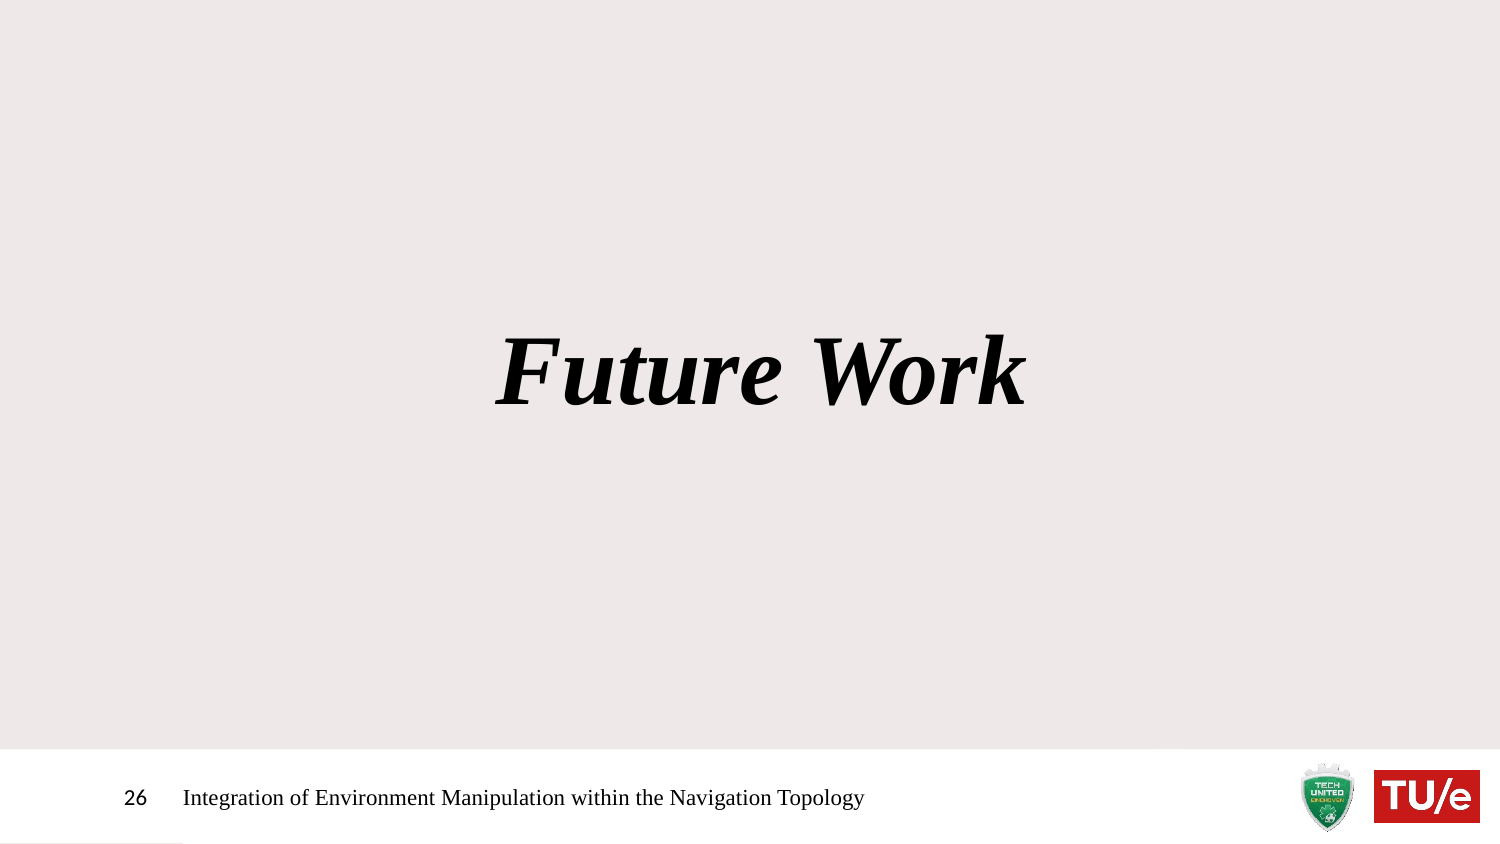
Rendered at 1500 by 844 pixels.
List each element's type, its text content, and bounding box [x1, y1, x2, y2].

text_box Future Work [91, 296, 1442, 432]
slide_number 26 [0, 749, 183, 844]
picture [1280, 750, 1480, 844]
footer Integration of Environment Manipulation within the Navigation Topology [183, 749, 1185, 844]
